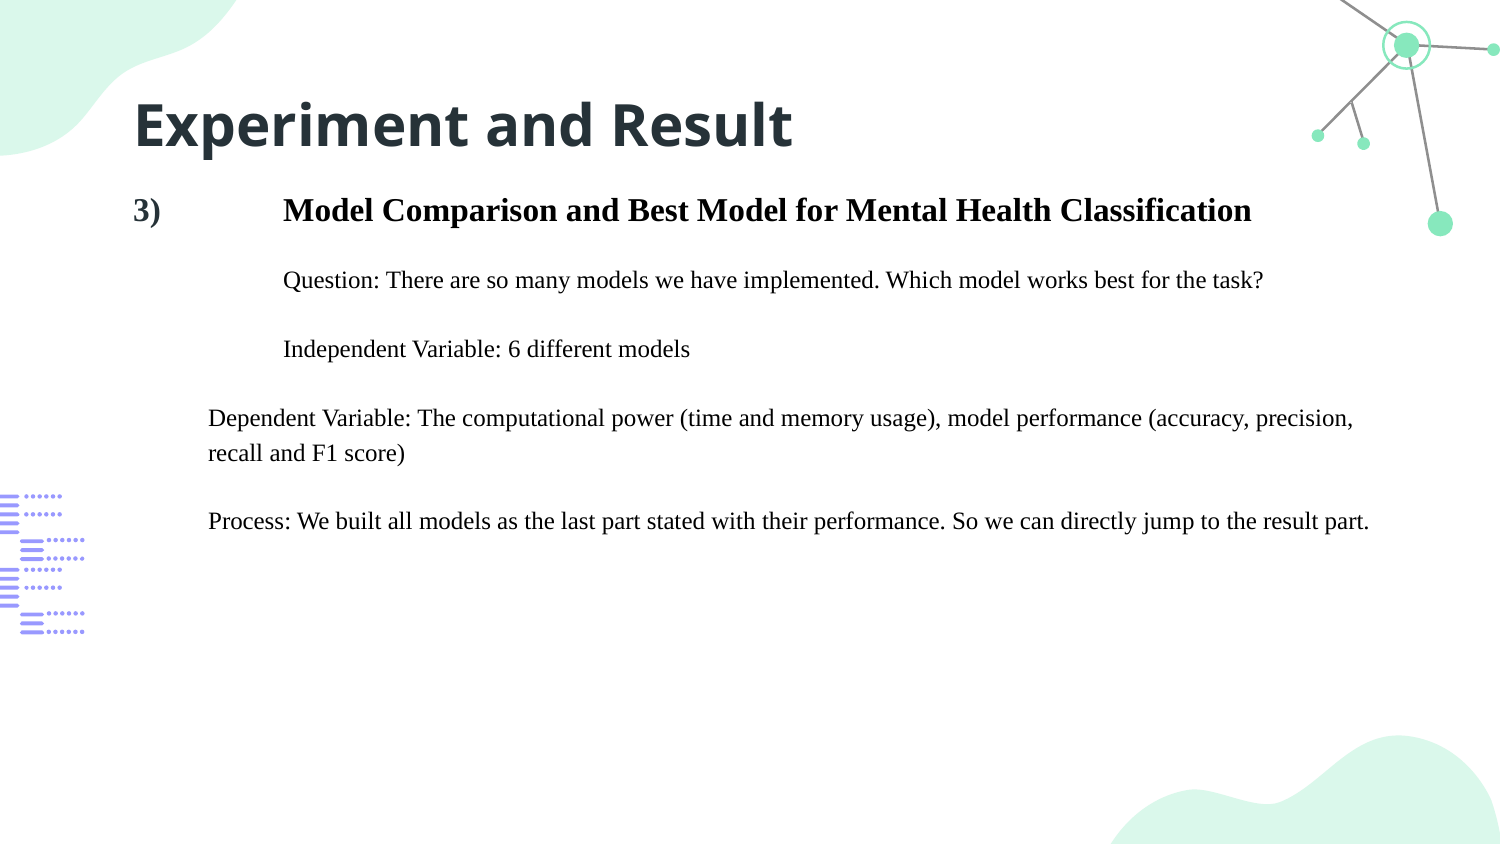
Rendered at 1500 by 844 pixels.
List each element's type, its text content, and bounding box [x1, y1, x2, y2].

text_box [1231, 0, 1500, 236]
subtitle 3) Model Comparison and Best Model for Mental Health Classification Question: There are so many models we have implemented. Which model works best for the task? Independent Variable: 6 different models Dependent Variable: The computational power (time and memory usage), model performance (accuracy, precision, recall and F1 score) Process: We built all models as the last part stated with their performance. So we can directly jump to the result part. [118, 166, 1394, 827]
title Experiment and Result [118, 72, 1226, 166]
